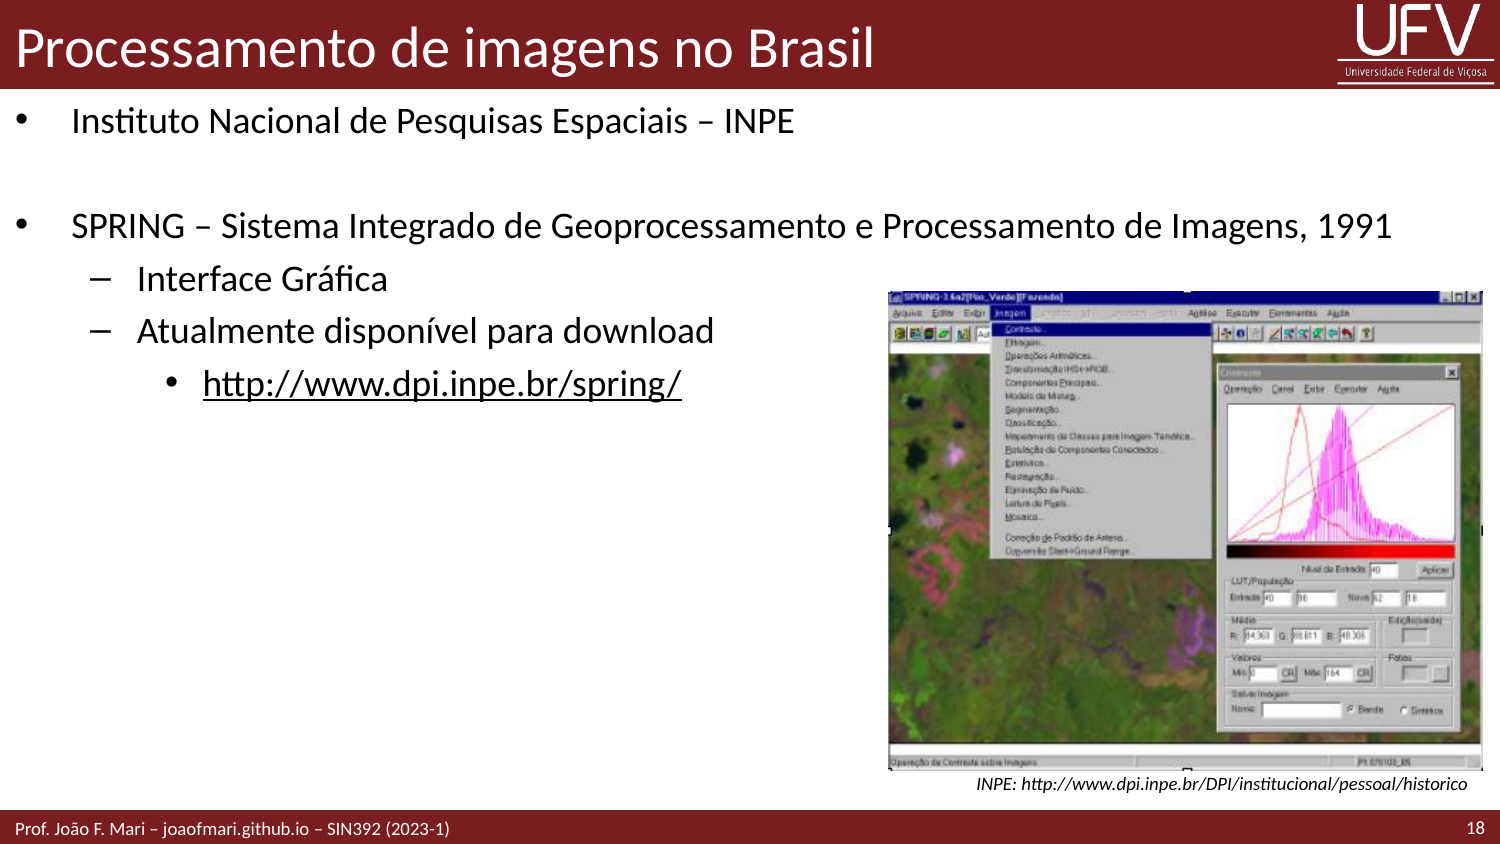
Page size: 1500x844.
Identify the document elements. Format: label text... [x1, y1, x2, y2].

text_box INPE: http://www.dpi.inpe.br/DPI/institucional/pessoal/historico [878, 770, 1483, 795]
footer Prof. João F. Mari – joaofmari.github.io – SIN392 (2023-1) [0, 812, 1034, 844]
title Processamento de imagens no Brasil [0, 0, 1500, 88]
picture [888, 291, 1483, 772]
list Instituto Nacional de Pesquisas Espaciais – INPE SPRING – Sistema Integrado de Geoprocessamento e Processamento de Imagens, 1991 Interface Gráfica Atualmente disponível para download http://www.dpi.inpe.br/spring/ [0, 88, 1500, 812]
slide_number 18 [1328, 811, 1500, 844]
